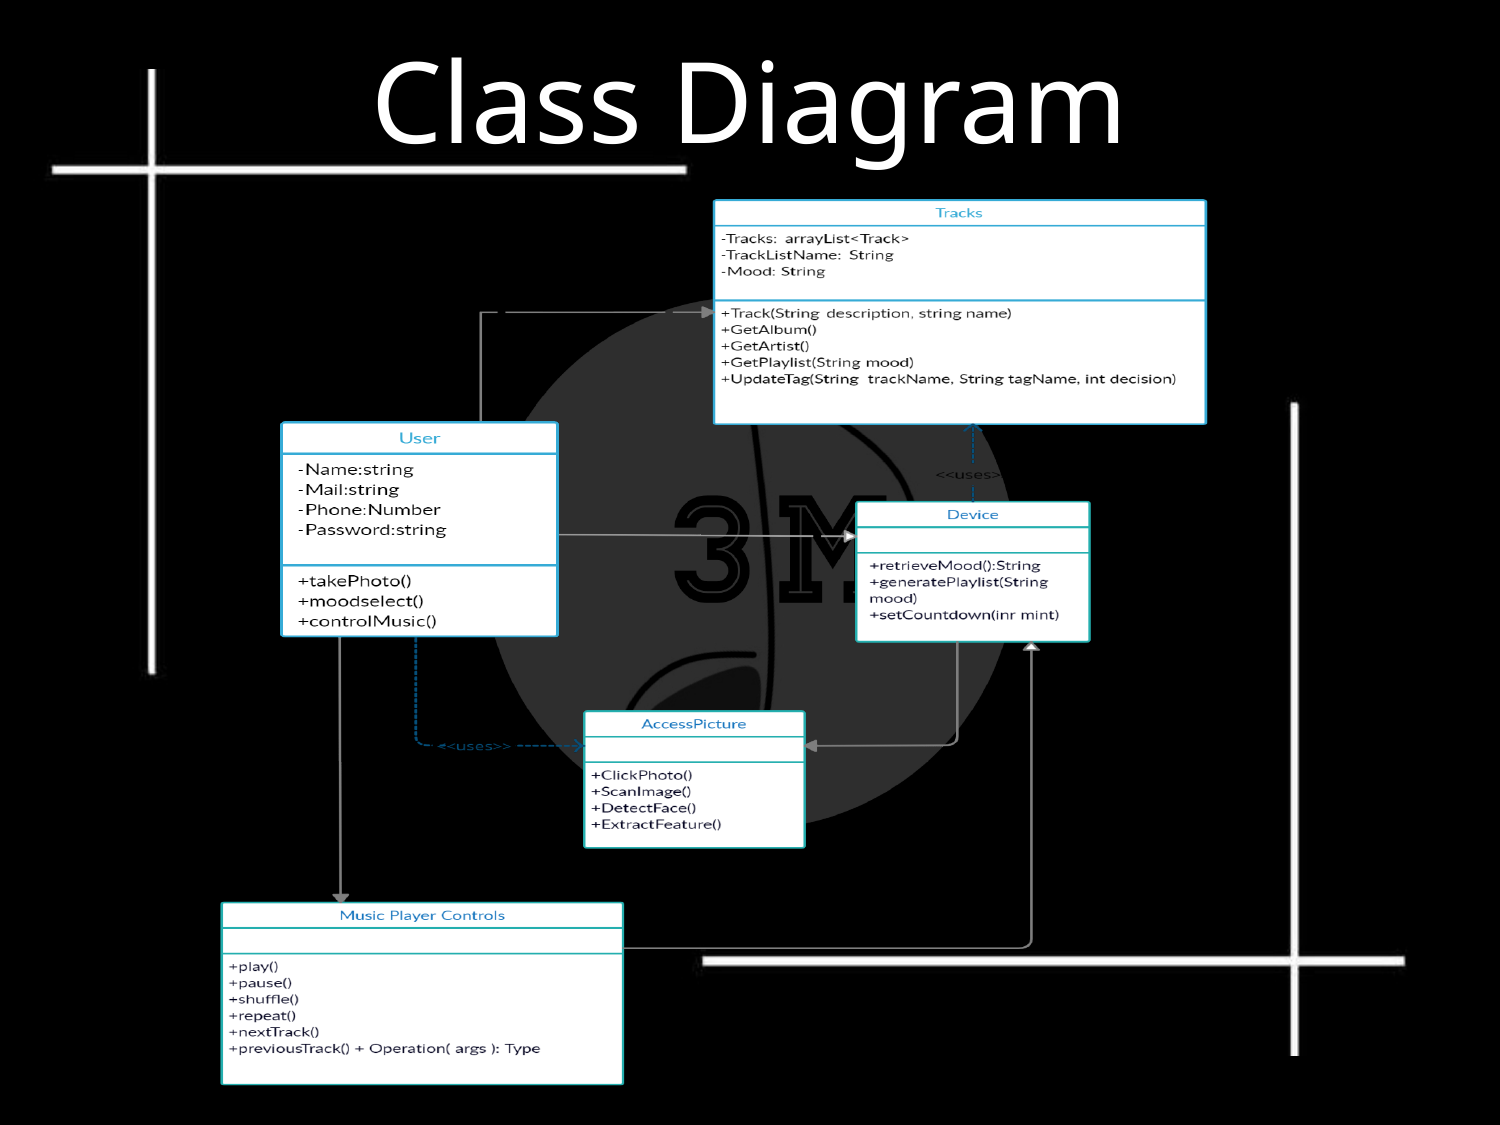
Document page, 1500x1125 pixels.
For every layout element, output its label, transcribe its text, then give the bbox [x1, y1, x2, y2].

text_box Class Diagram [357, 23, 1143, 67]
picture [0, 68, 1500, 1125]
